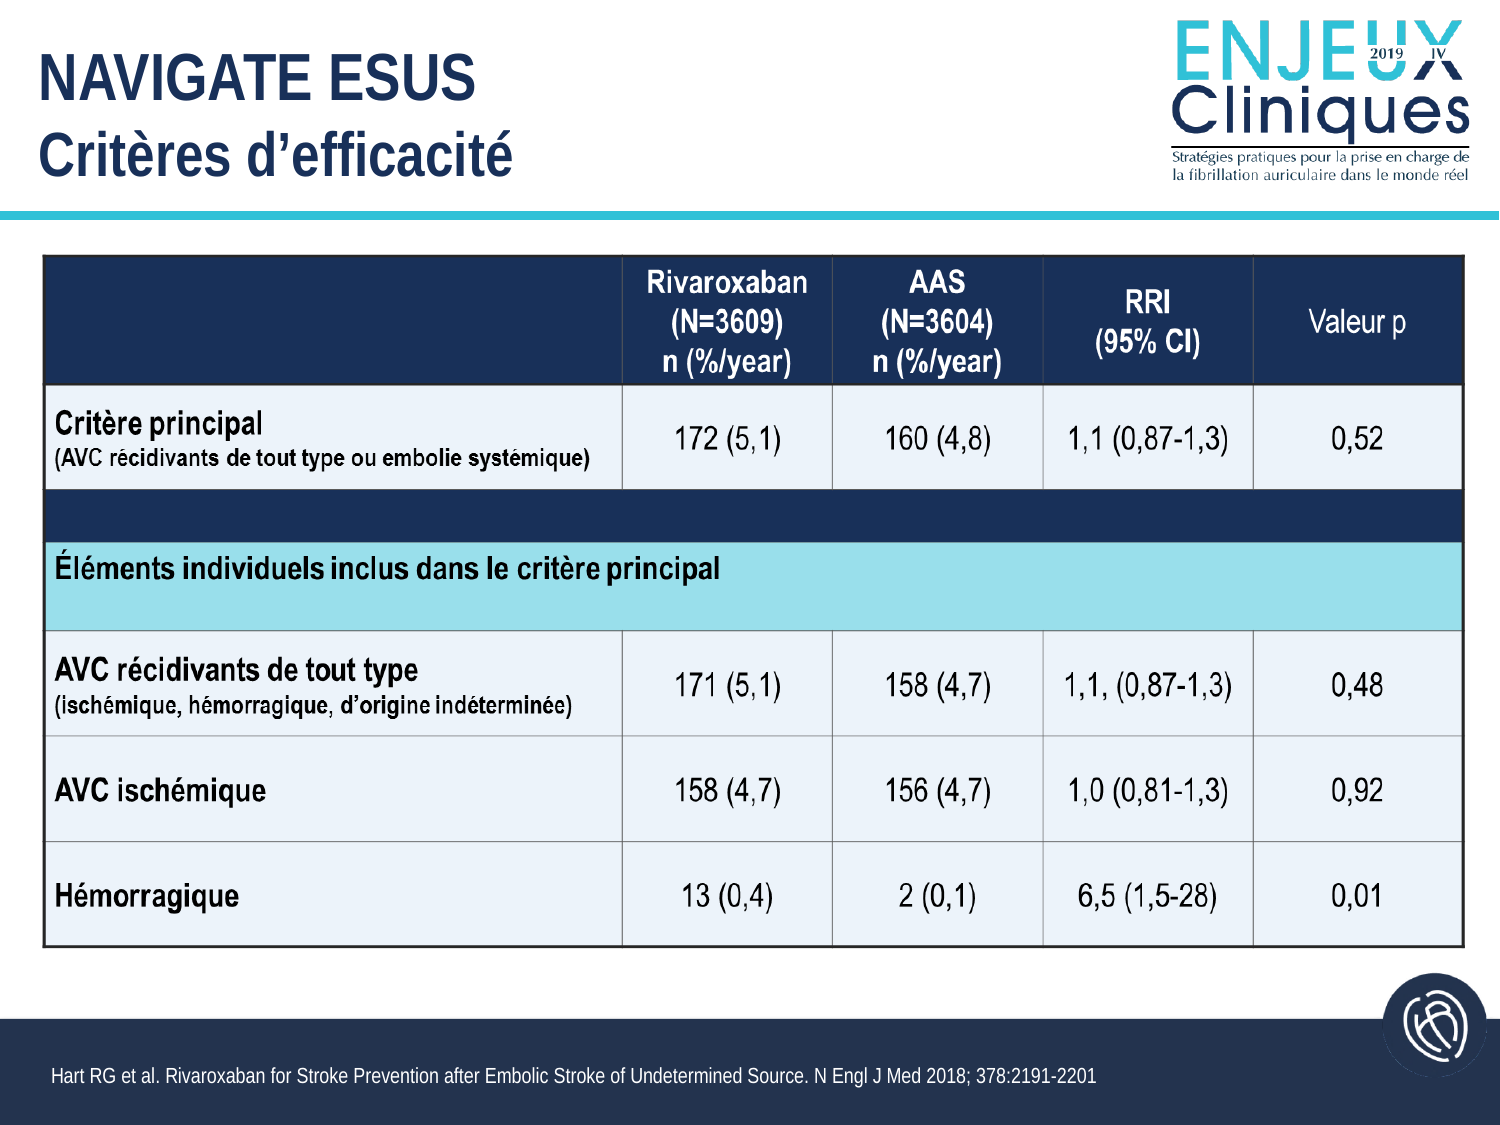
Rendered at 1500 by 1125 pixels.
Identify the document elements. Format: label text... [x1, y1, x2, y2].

picture [41, 250, 1466, 949]
text_box Hart RG et al. Rivaroxaban for Stroke Prevention after Embolic Stroke of Undetermined Source. N Engl J Med 2018; 378:2191-2201 [36, 1054, 1141, 1096]
text_box [0, 1018, 1500, 1125]
picture [1374, 965, 1493, 1084]
picture [1164, 12, 1474, 189]
text_box NAVIGATE ESUS Critères d’efficacité [24, 26, 1141, 196]
